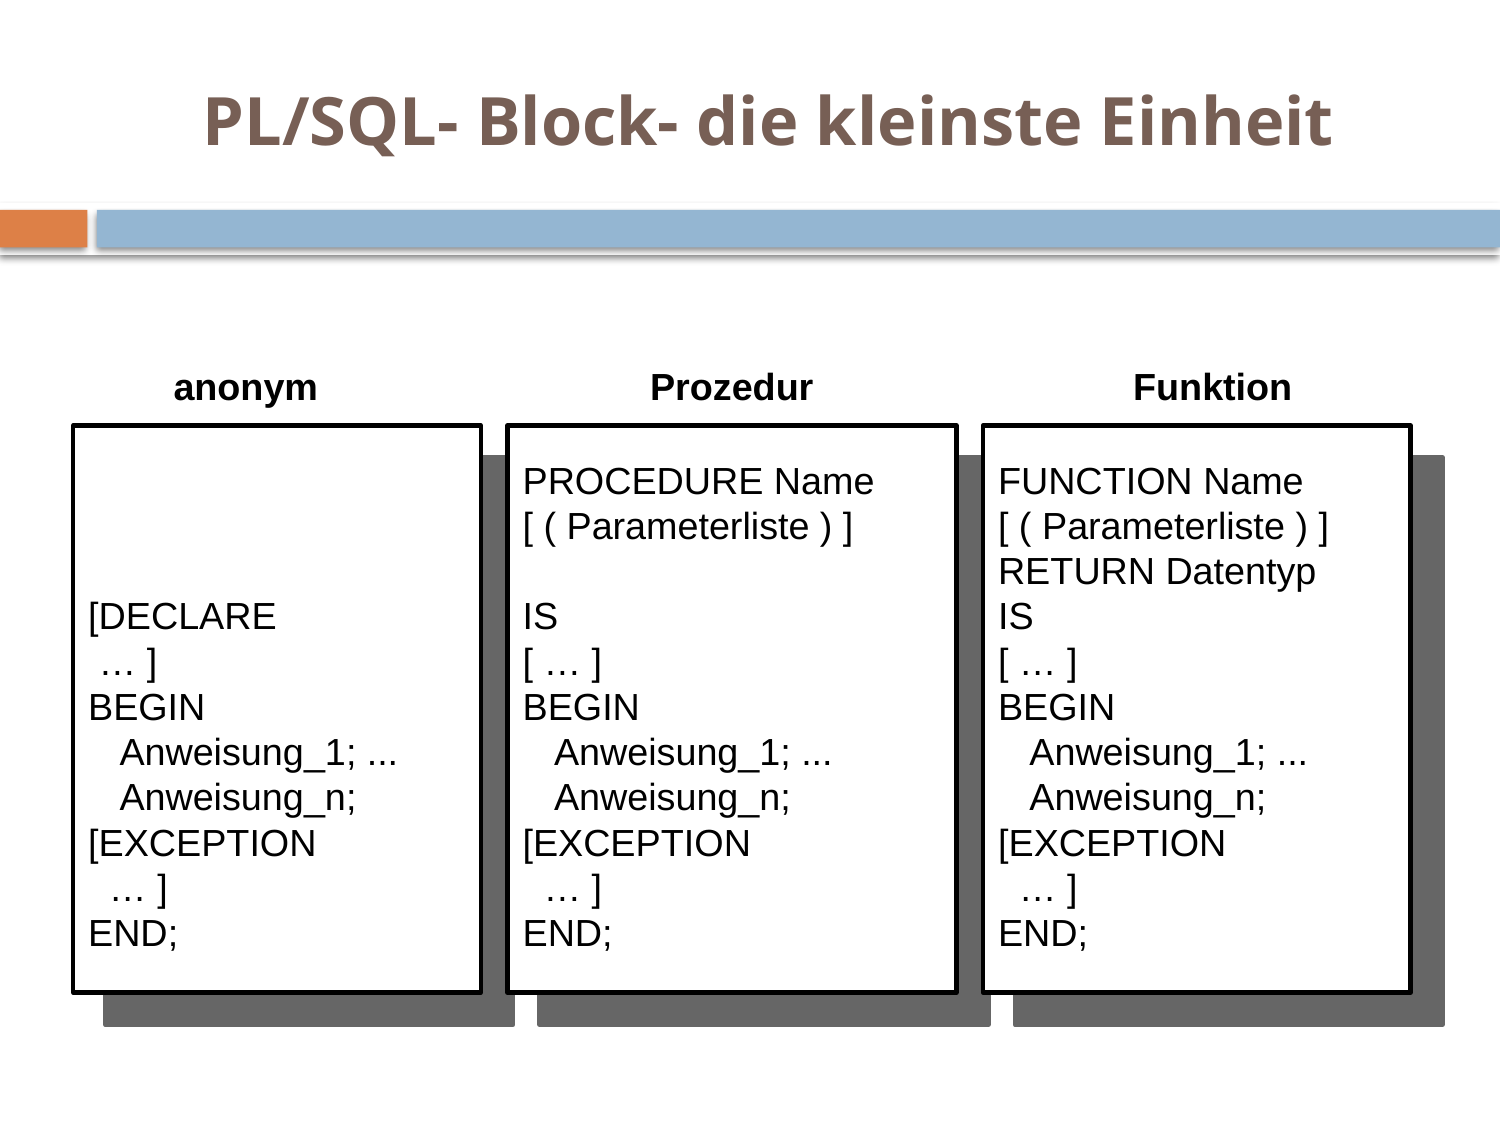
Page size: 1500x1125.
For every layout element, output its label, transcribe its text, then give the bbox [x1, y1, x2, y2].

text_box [66, 356, 1450, 1032]
title PL/SQL- Block- die kleinste Einheit [99, 37, 1438, 200]
text_box [52, 93, 1471, 282]
